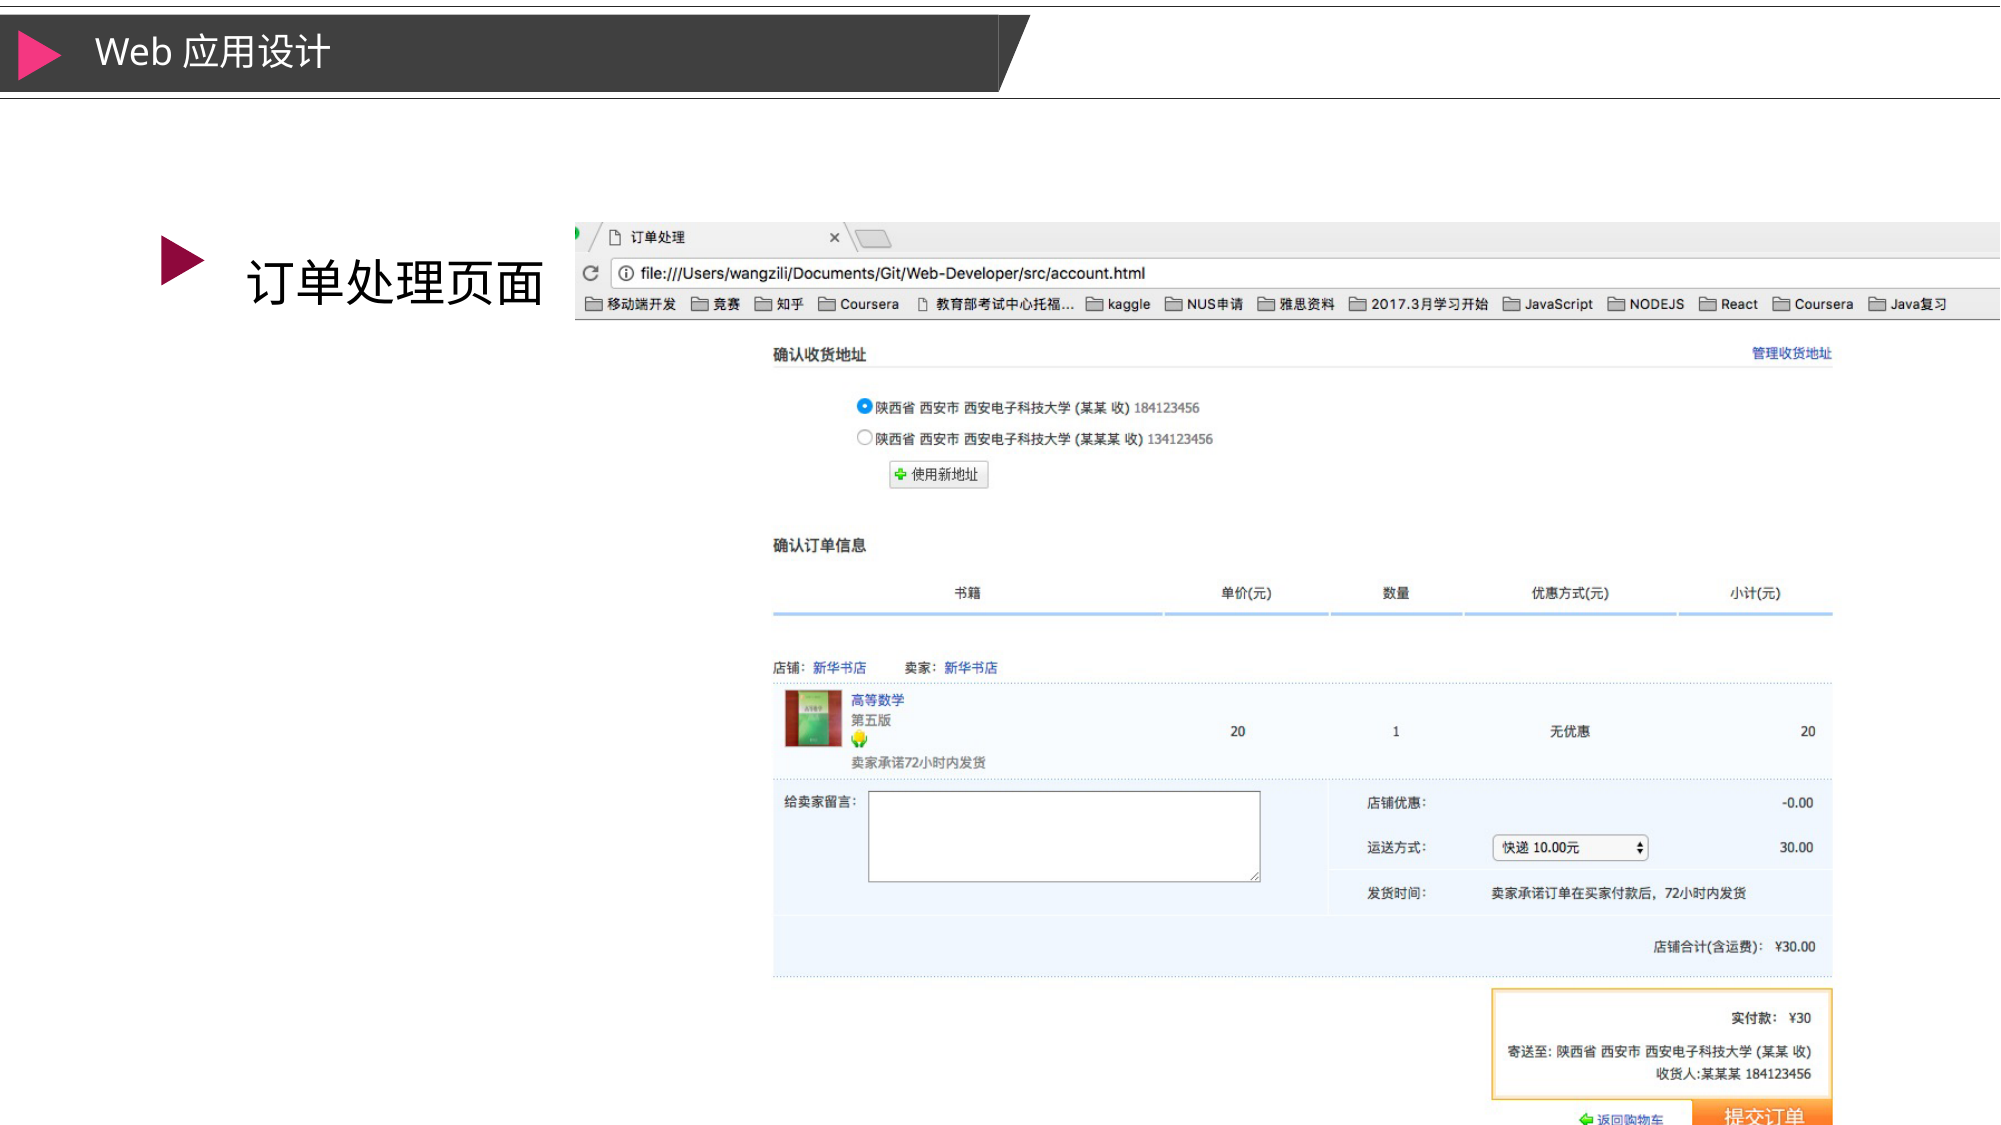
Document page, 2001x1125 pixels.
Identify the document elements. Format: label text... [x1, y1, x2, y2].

text_box 订单处理页面 [230, 225, 575, 319]
list Web应用设计 [79, 14, 967, 92]
text_box [160, 233, 207, 288]
picture [575, 222, 2000, 1125]
